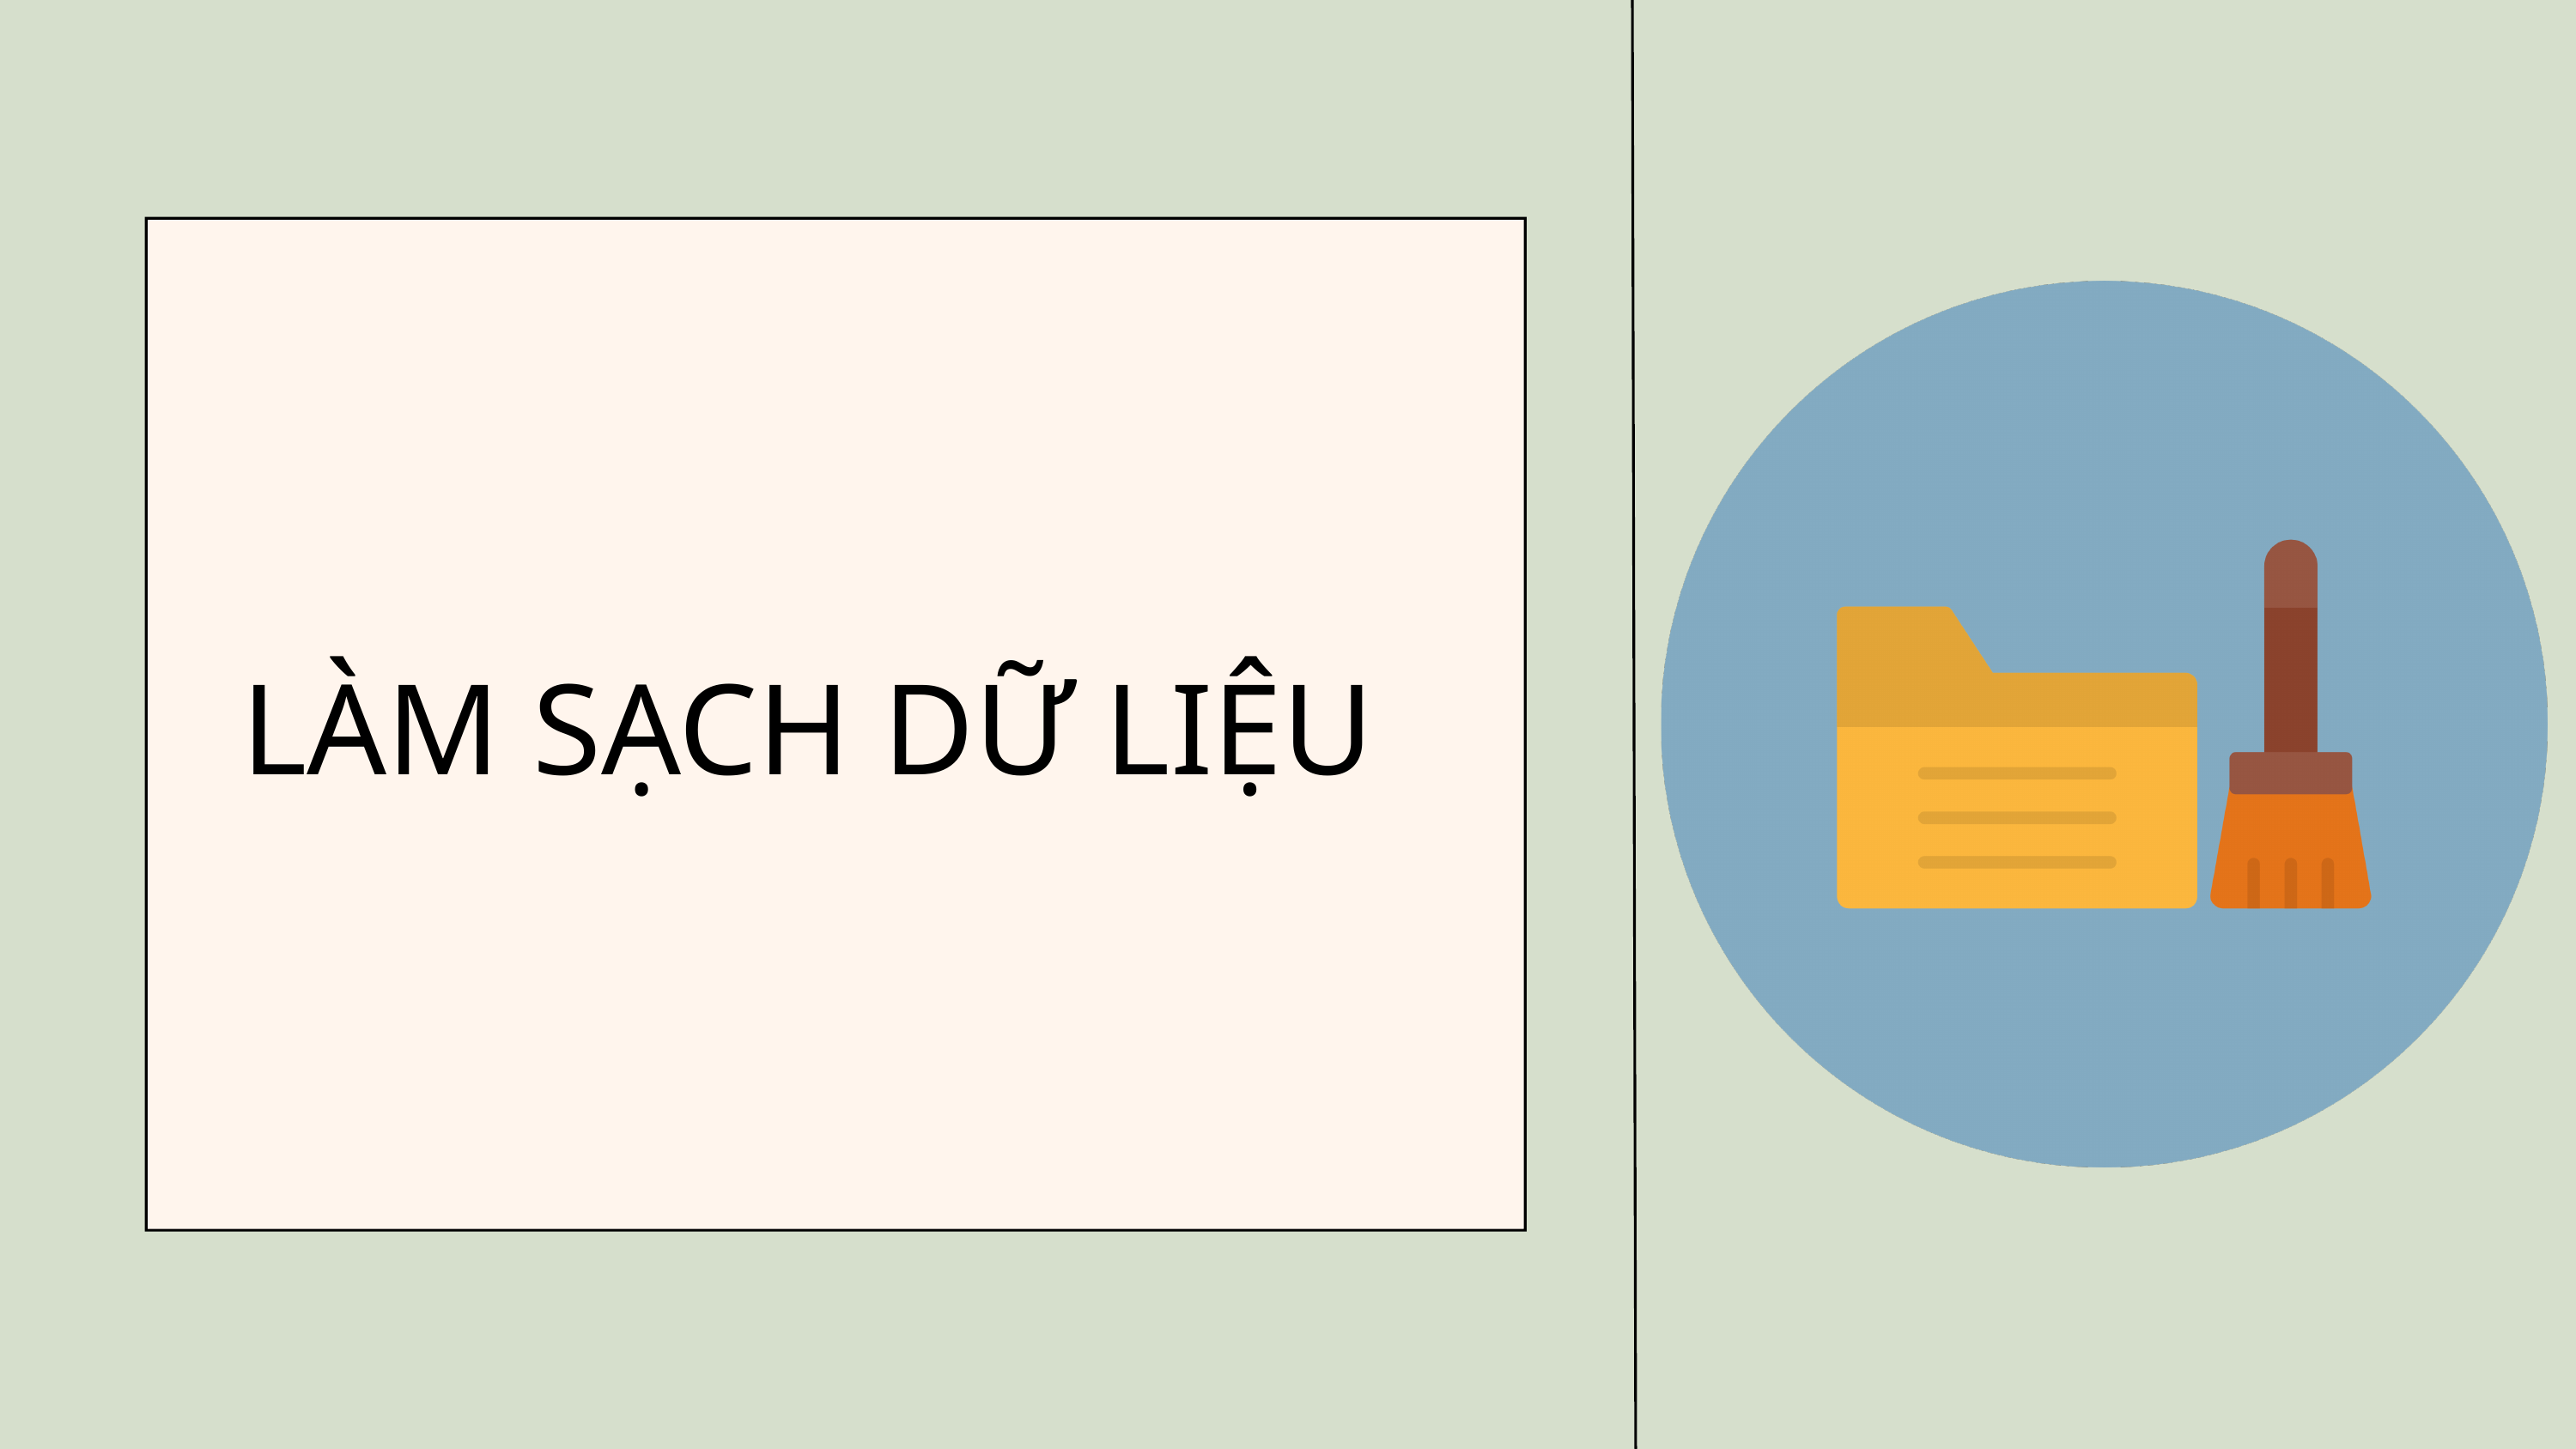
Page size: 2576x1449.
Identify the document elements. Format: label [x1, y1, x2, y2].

text_box [144, 216, 1528, 1232]
text_box [1661, 281, 2548, 1167]
